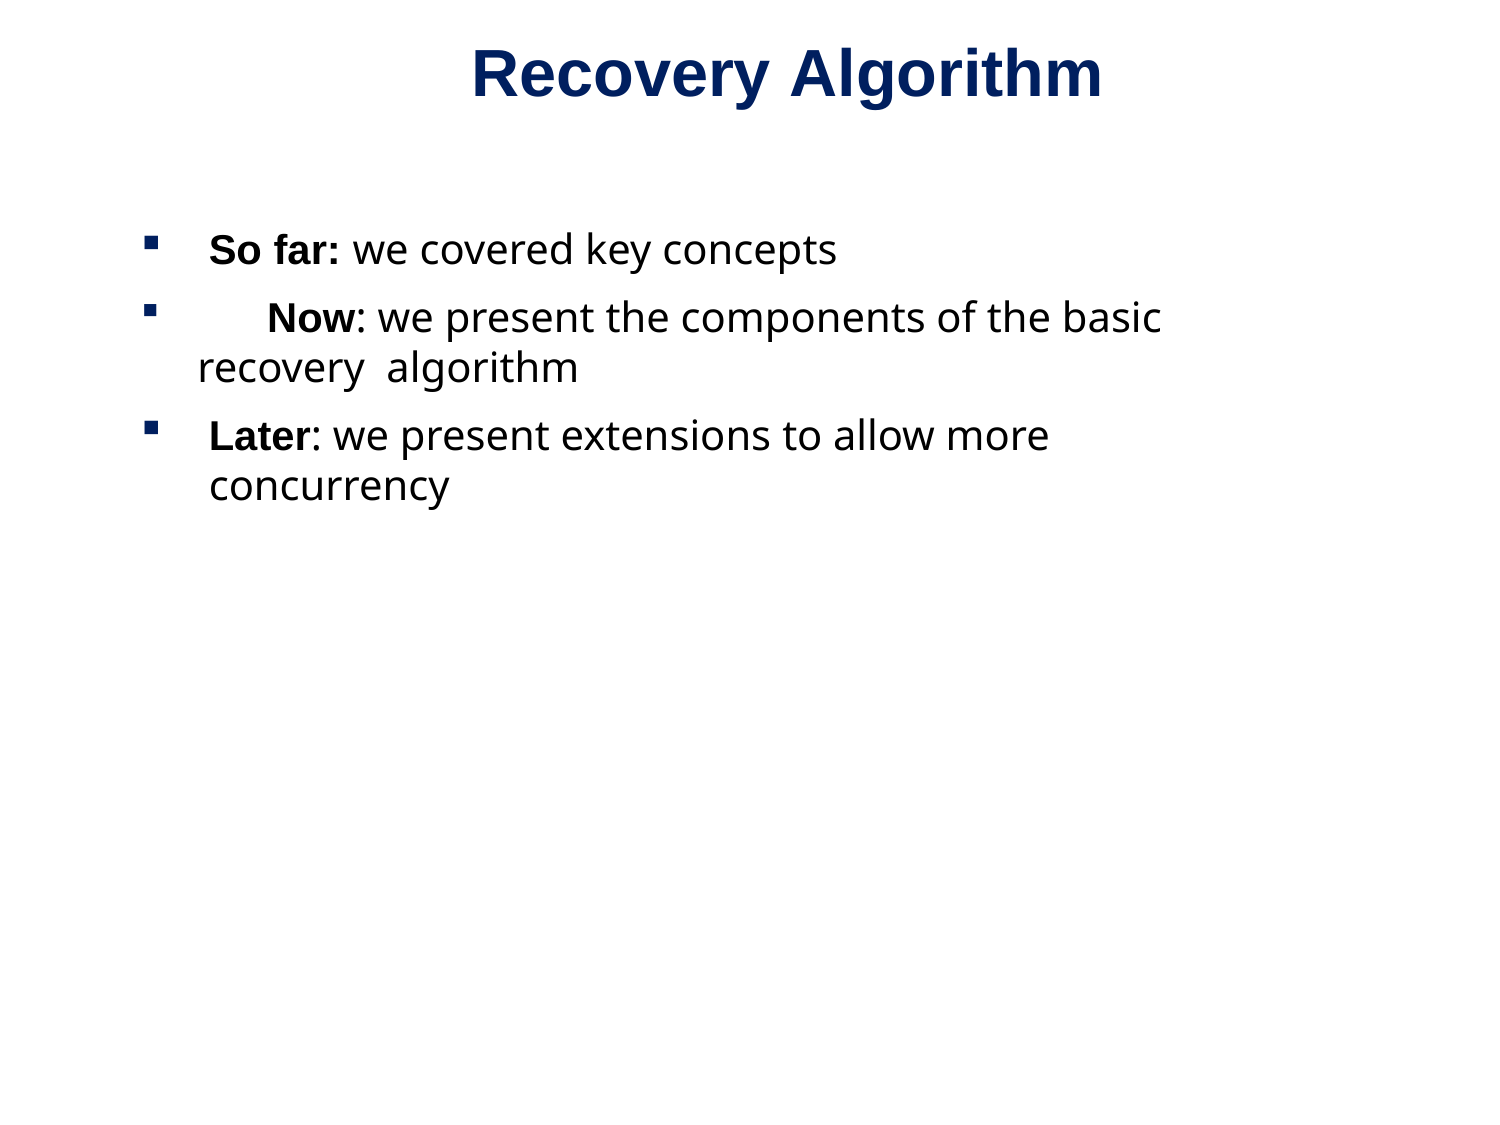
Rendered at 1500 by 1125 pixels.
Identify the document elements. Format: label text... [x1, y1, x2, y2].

text_box So far: we covered key concepts Now: we present the components of the basic recovery algorithm Later: we present extensions to allow more concurrency [138, 208, 1248, 509]
title Recovery Algorithm [469, 27, 1108, 208]
